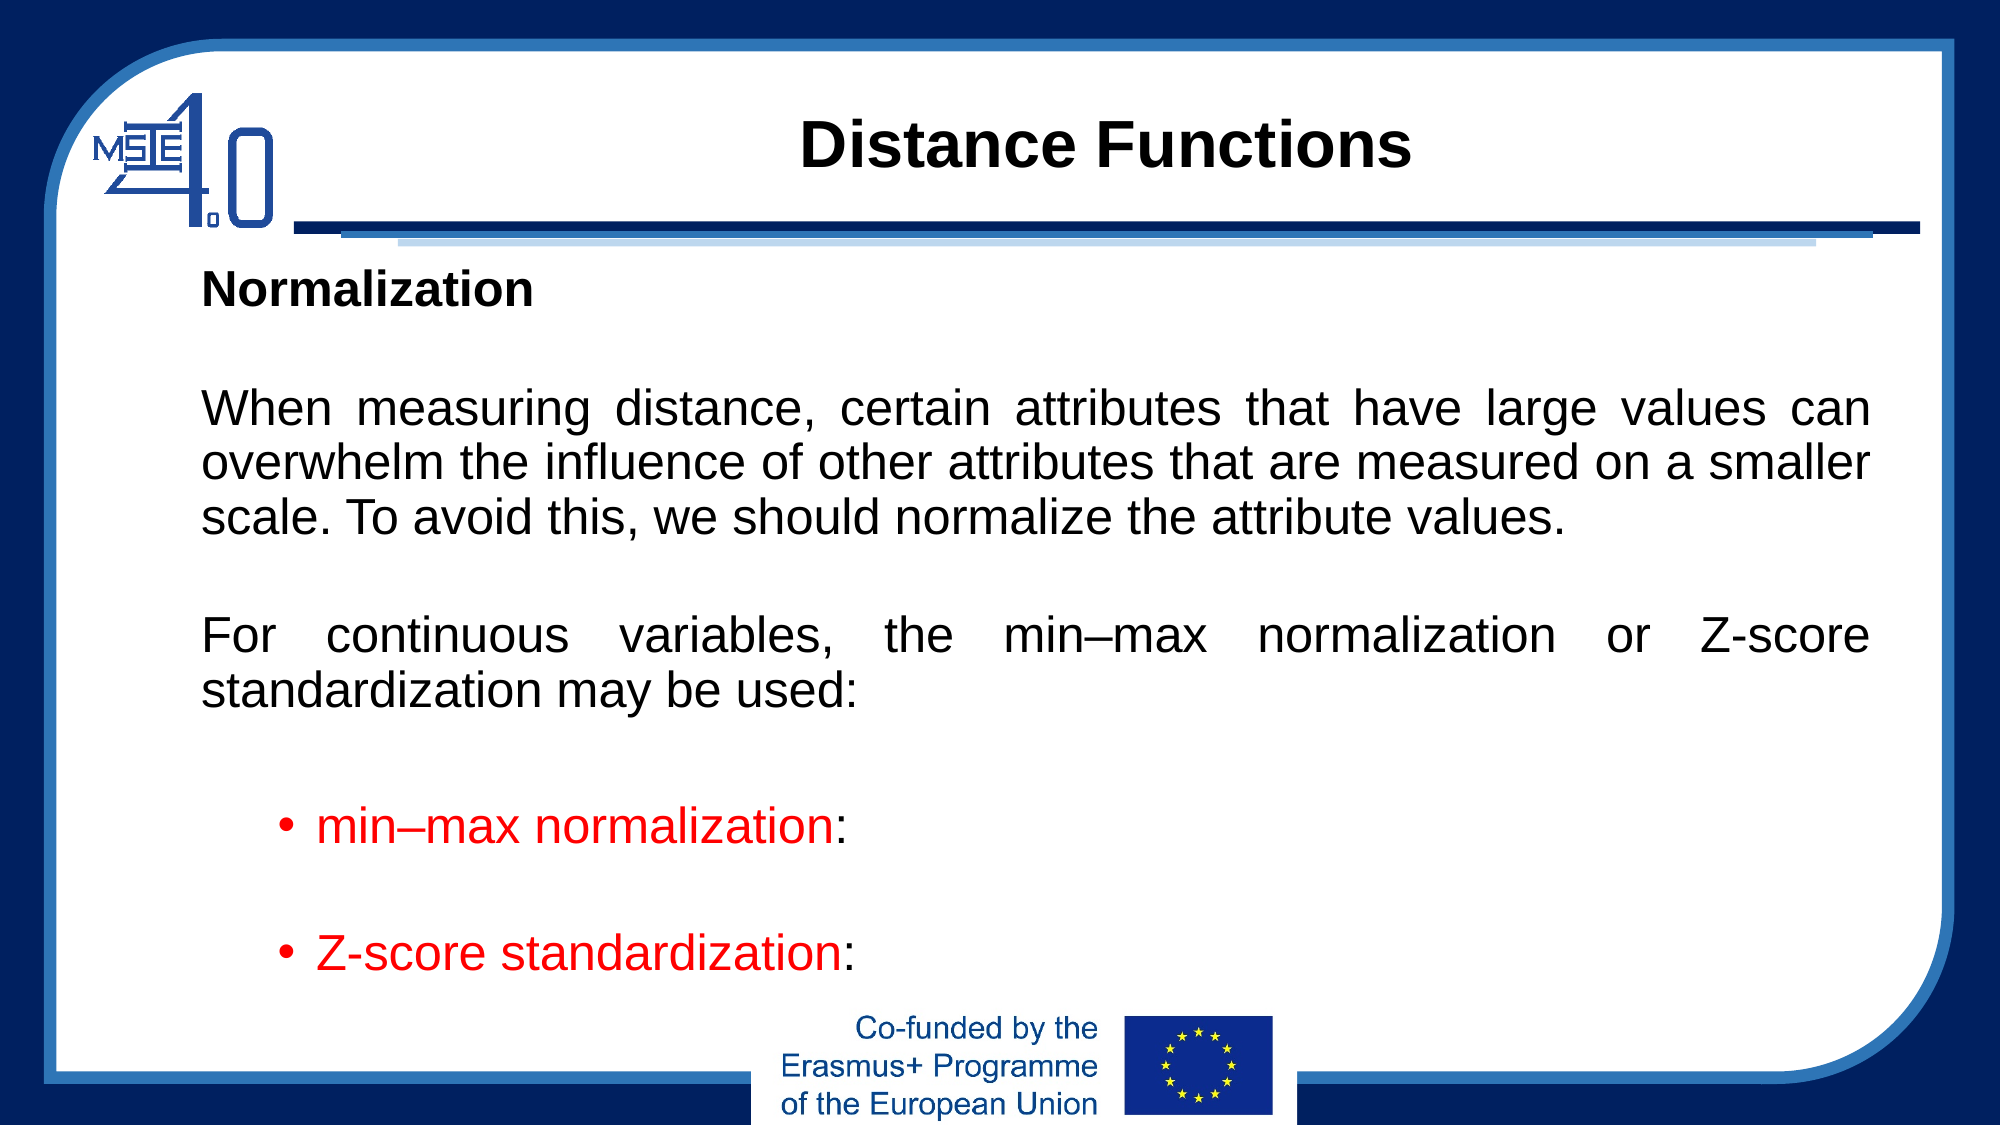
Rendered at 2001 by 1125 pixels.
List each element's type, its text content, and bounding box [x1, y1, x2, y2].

picture [751, 1003, 1298, 1125]
title Distance Functions [294, 73, 1921, 220]
